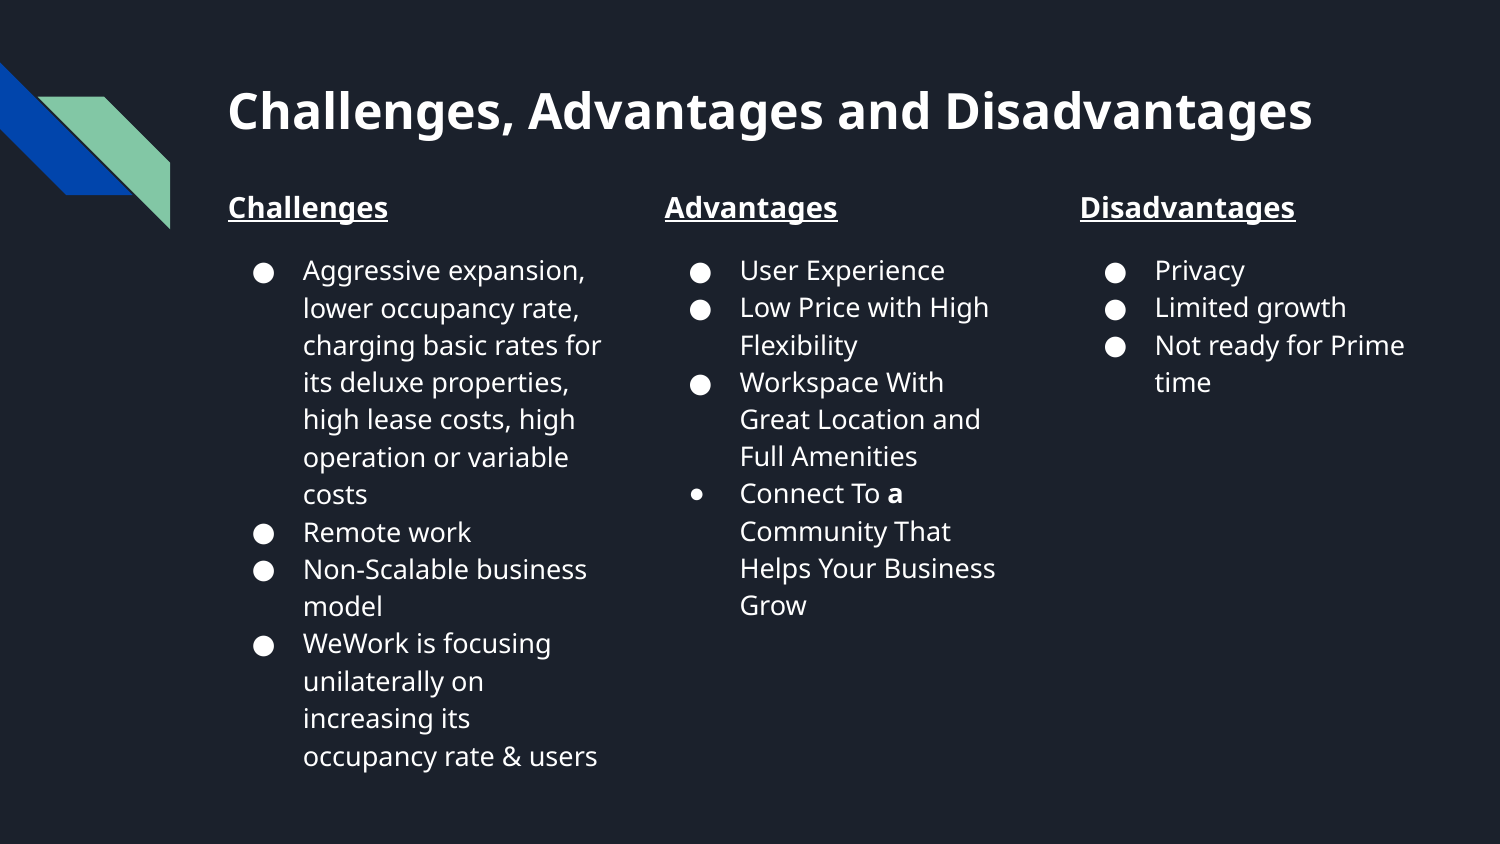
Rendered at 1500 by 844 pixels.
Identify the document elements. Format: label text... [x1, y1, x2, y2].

list Challenges Aggressive expansion, lower occupancy rate, charging basic rates for its deluxe properties, high lease costs, high operation or variable costs Remote work Non-Scalable business model WeWork is focusing unilaterally on increasing its occupancy rate & users [212, 168, 618, 824]
list Disadvantages Privacy Limited growth Not ready for Prime time [1064, 168, 1449, 824]
title Challenges, Advantages and Disadvantages [212, 64, 1368, 169]
list Advantages User Experience Low Price with High Flexibility Workspace With Great Location and Full Amenities Connect To a Community That Helps Your Business Grow [649, 168, 1033, 824]
